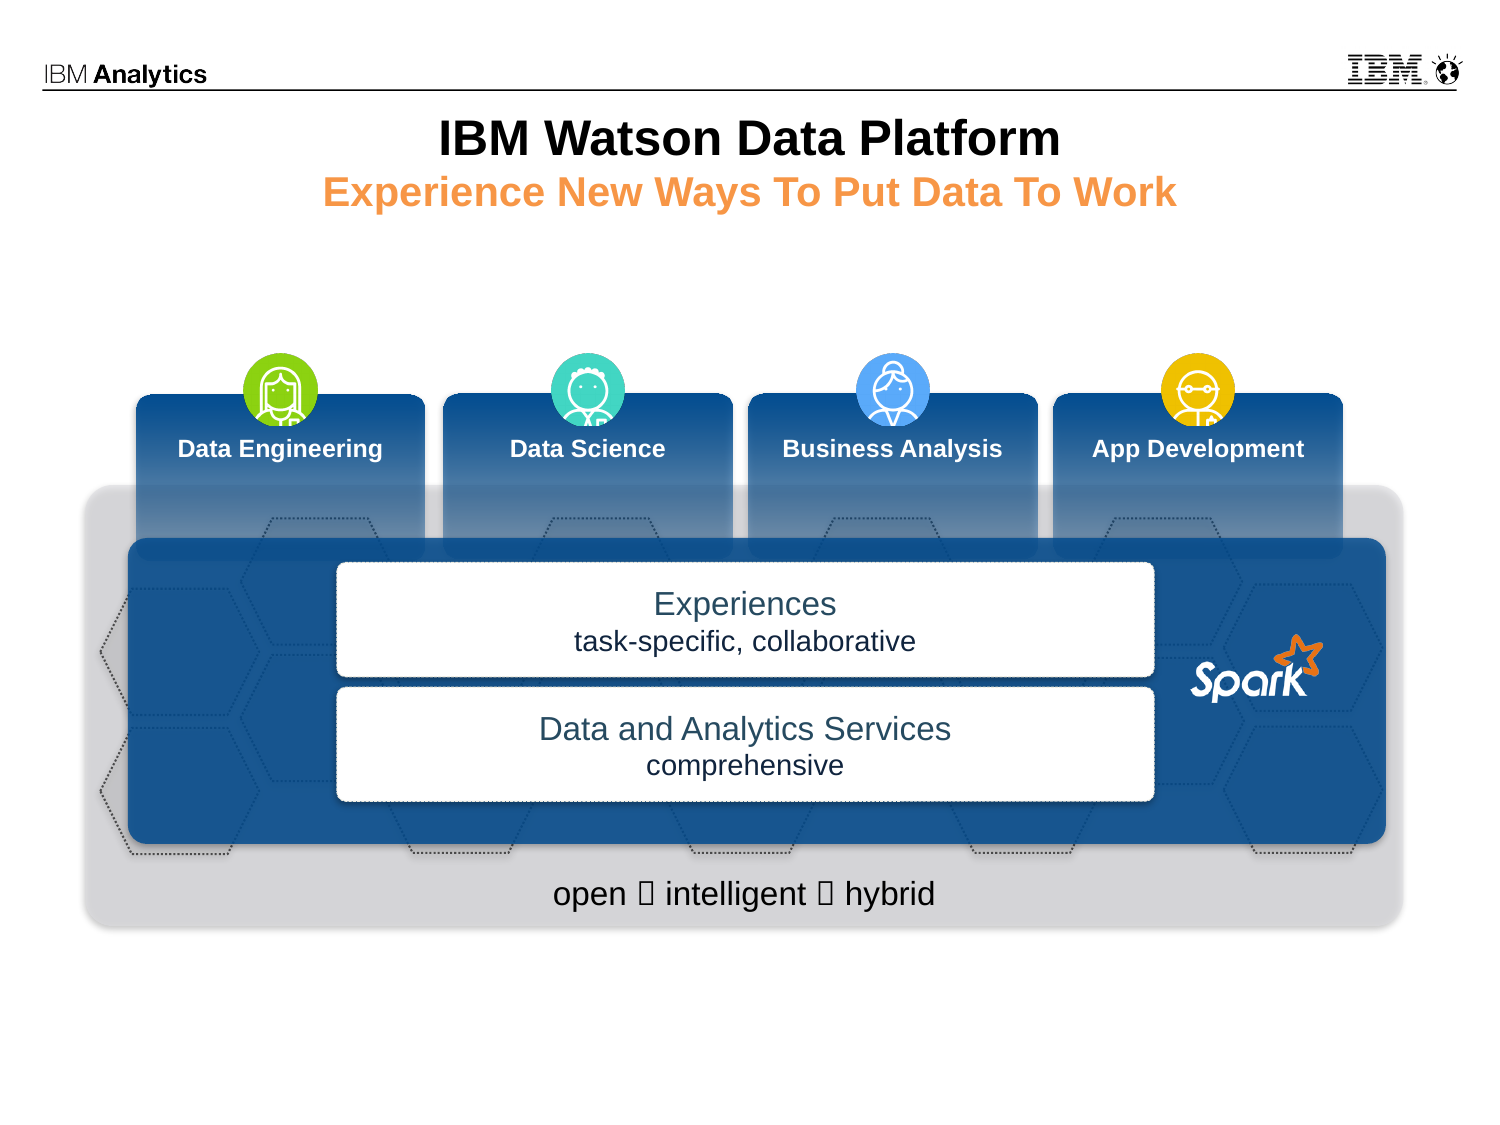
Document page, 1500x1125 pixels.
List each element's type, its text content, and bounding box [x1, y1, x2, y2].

text_box [135, 394, 426, 516]
text_box Data Engineering [146, 425, 415, 470]
picture [1337, 42, 1471, 94]
text_box [748, 392, 1038, 516]
text_box Business Analysis [767, 425, 1019, 470]
title IBM Watson Data Platform Experience New Ways To Put Data To Work [41, 104, 1459, 227]
text_box open  intelligent  hybrid [379, 865, 1110, 919]
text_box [100, 518, 1383, 855]
picture [243, 353, 318, 426]
picture [26, 46, 225, 102]
picture [1161, 353, 1236, 426]
picture [856, 353, 930, 426]
picture [1190, 634, 1324, 704]
text_box App Development [1076, 425, 1320, 470]
text_box [84, 484, 1405, 927]
text_box Data Science [494, 425, 681, 470]
text_box [442, 392, 733, 516]
picture [550, 353, 625, 426]
text_box [1053, 392, 1343, 516]
